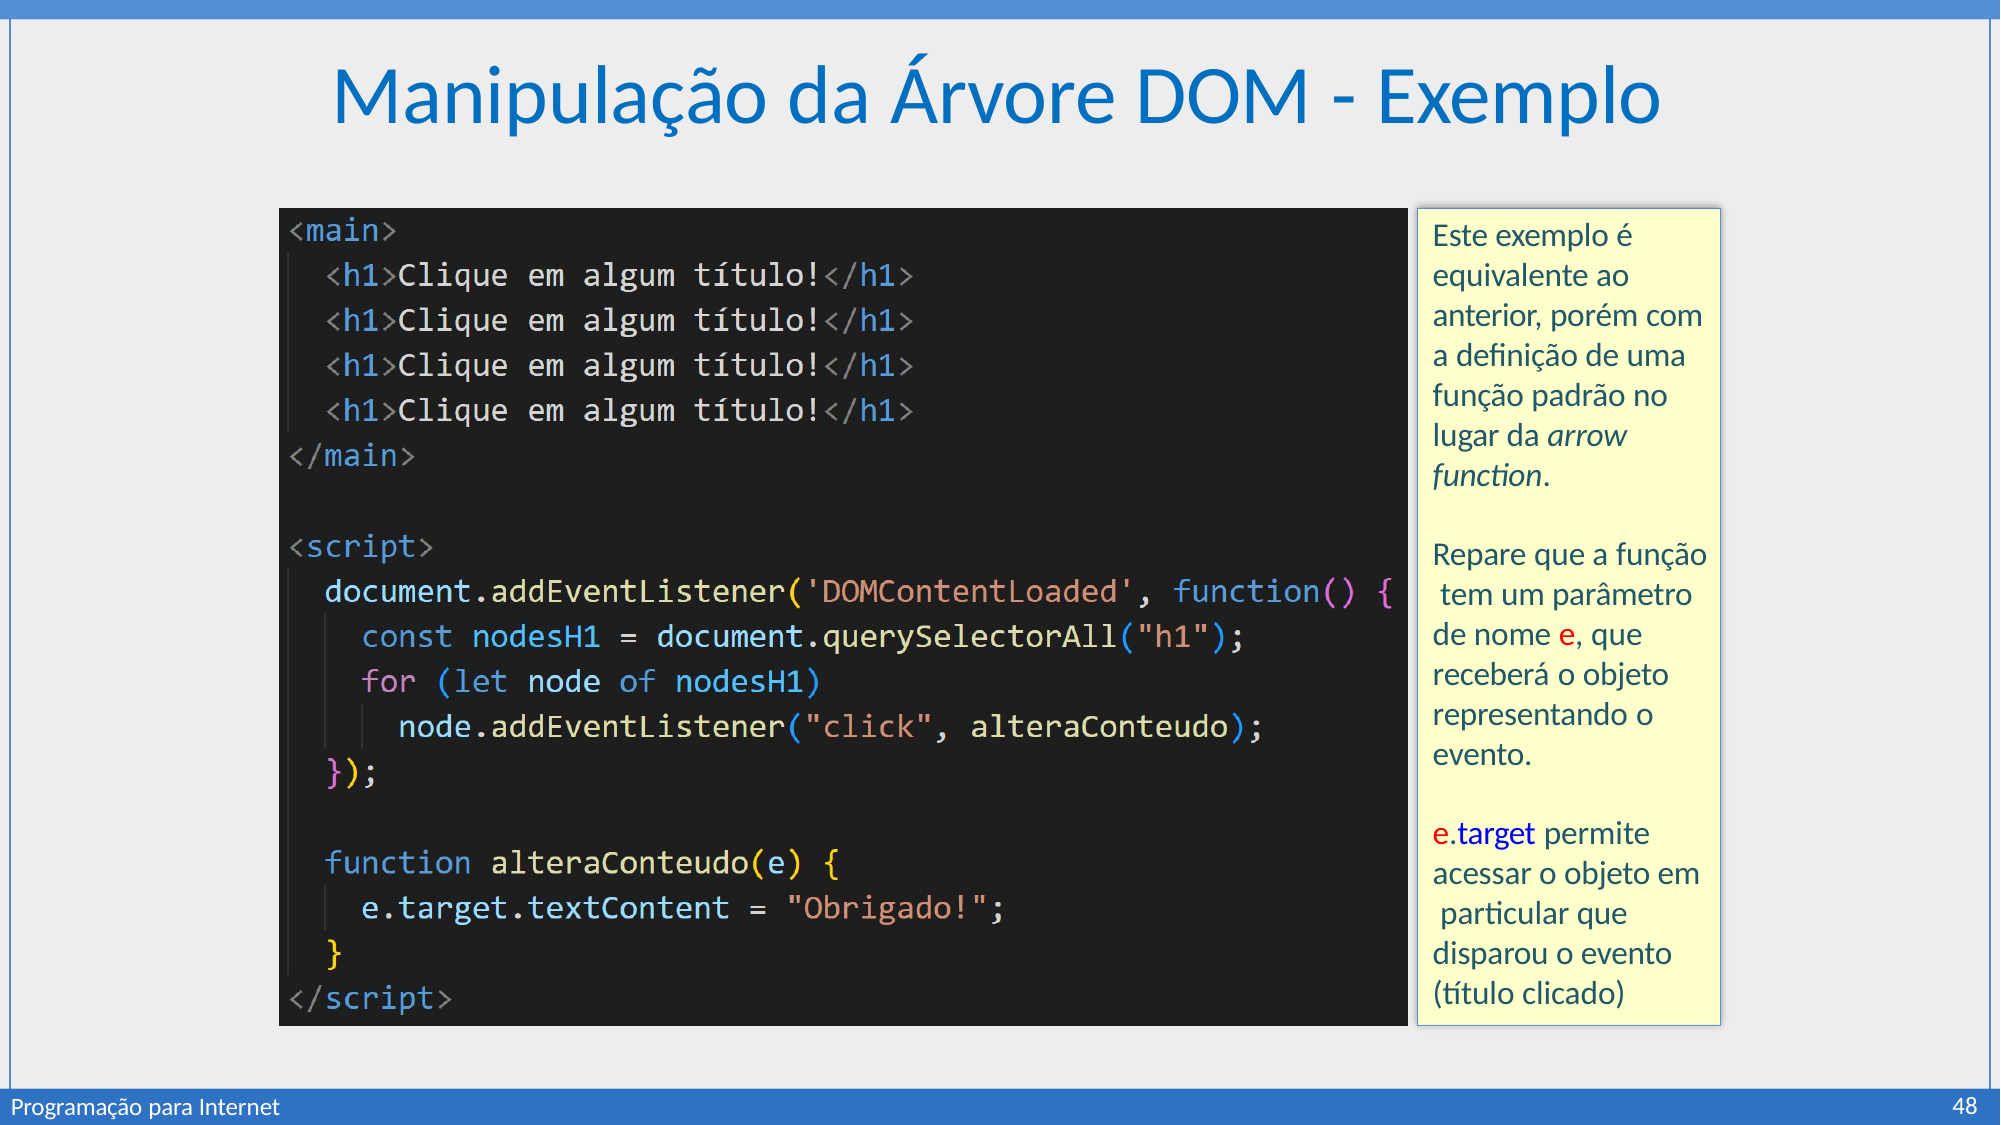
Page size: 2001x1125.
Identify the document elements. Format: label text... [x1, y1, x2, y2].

slide_number Programação para Internet [8, 1094, 287, 1125]
slide_number 48 [1946, 1093, 1992, 1125]
title Manipulação da Árvore DOM - Exemplo [329, 38, 1671, 206]
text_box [1401, 194, 1749, 1047]
picture [279, 207, 1408, 1026]
